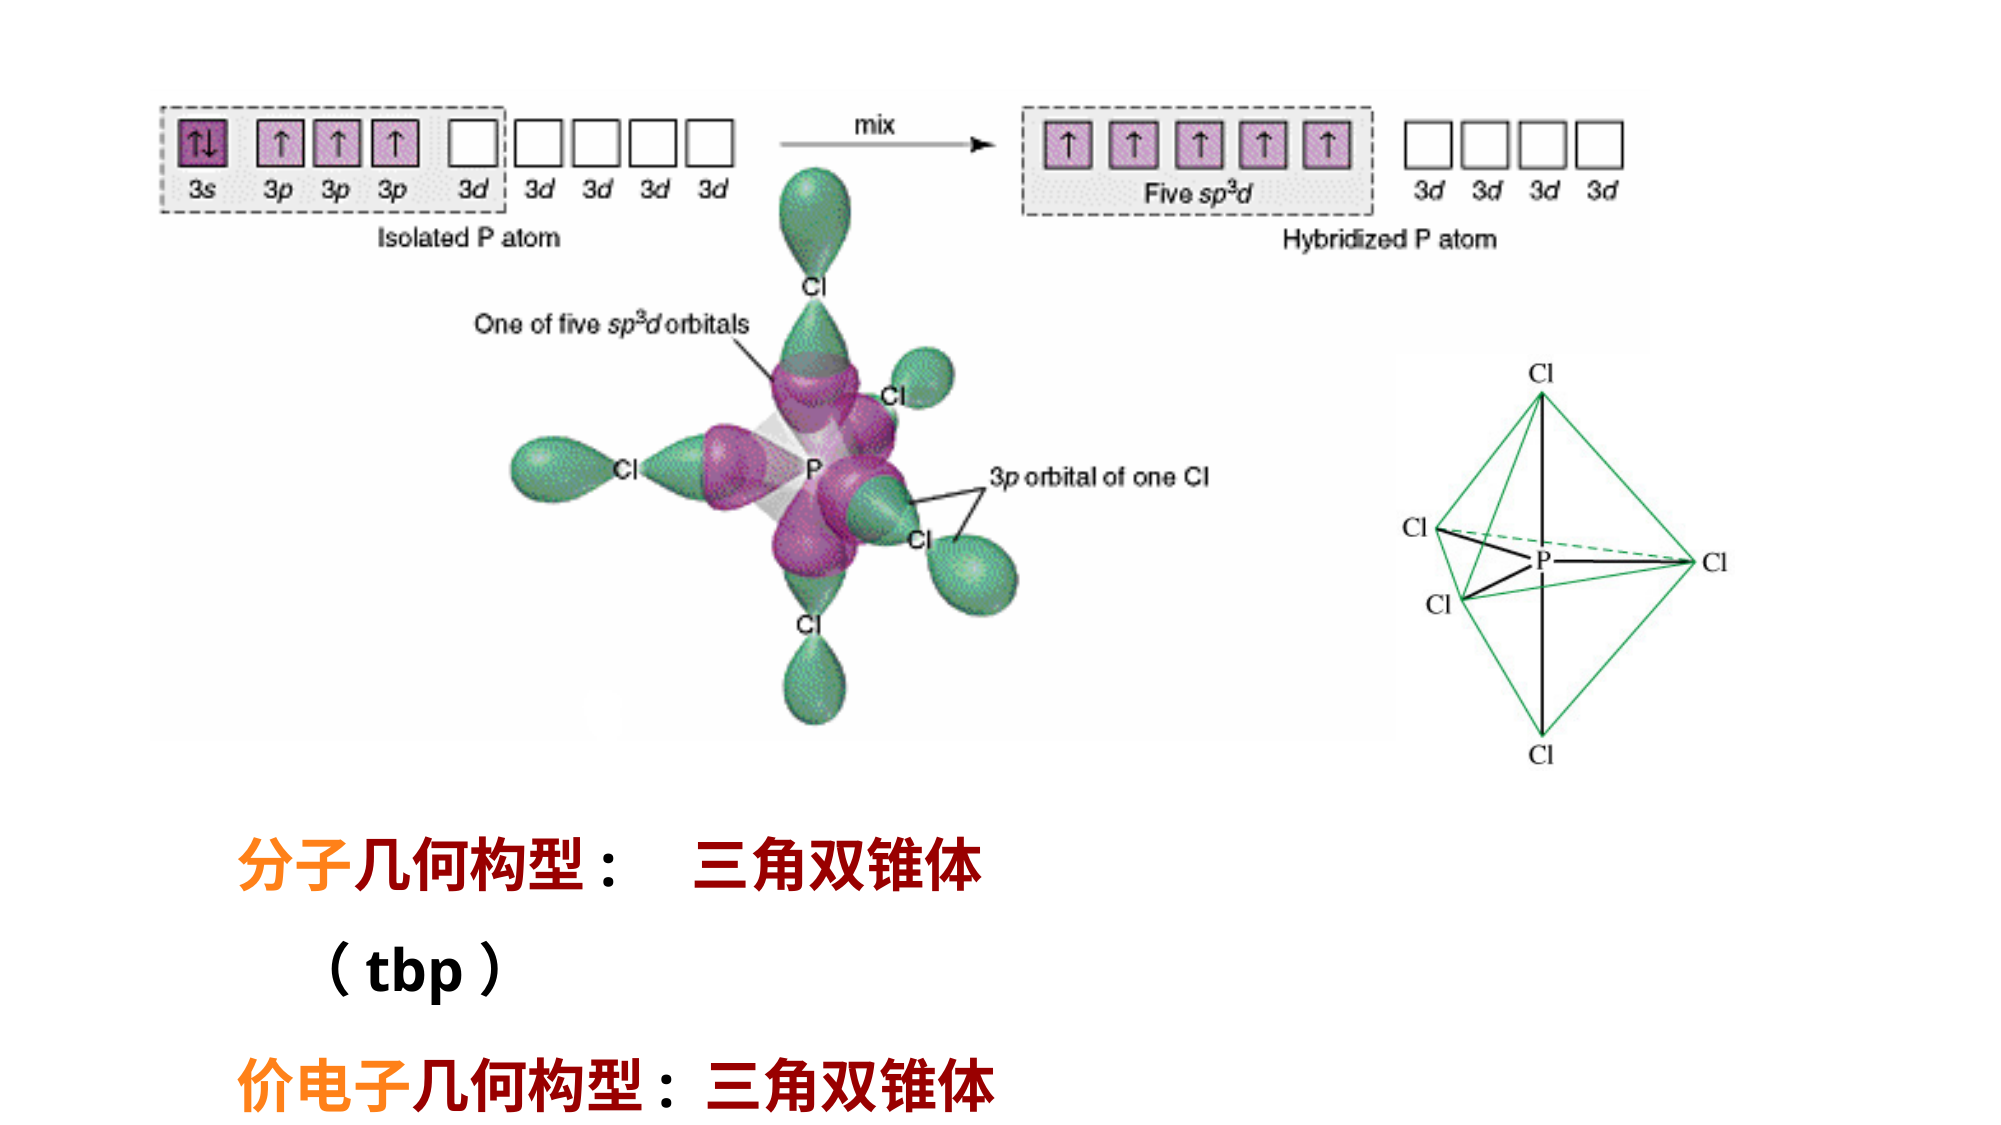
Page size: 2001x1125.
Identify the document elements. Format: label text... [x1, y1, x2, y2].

text_box 分子几何构型: 三角双锥体（tbp） 价电子几何构型: 三角双锥体（tbp） [222, 785, 1192, 1036]
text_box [149, 89, 1650, 741]
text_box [1396, 354, 1735, 771]
